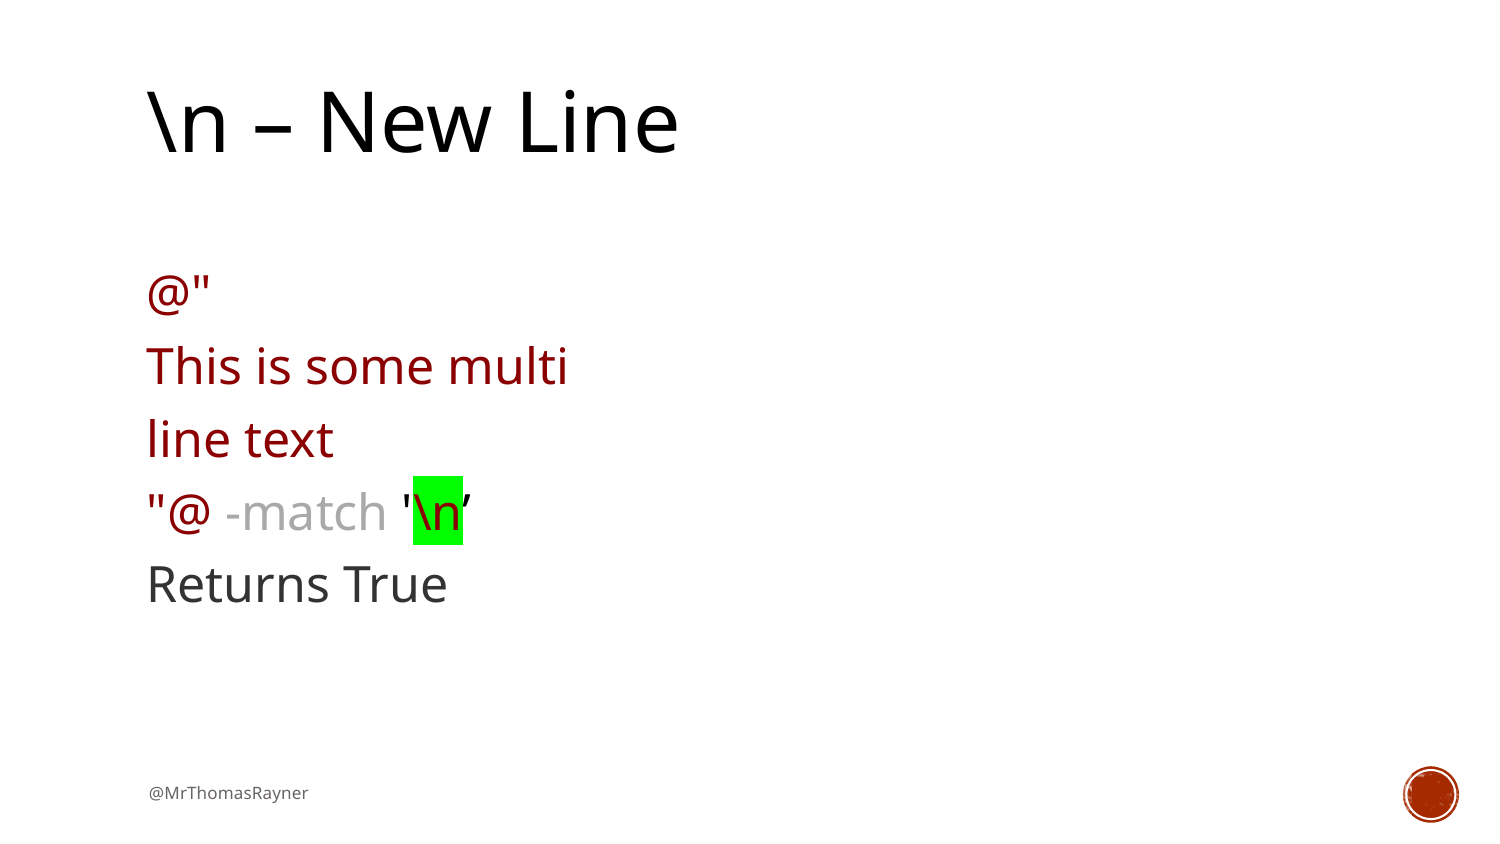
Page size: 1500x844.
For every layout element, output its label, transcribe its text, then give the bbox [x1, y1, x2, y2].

title \n – New Line [131, 59, 1370, 192]
footer @MrThomasRayner [133, 771, 913, 817]
list @" This is some multi line text "@ -match '\n’ Returns True [131, 261, 1370, 760]
